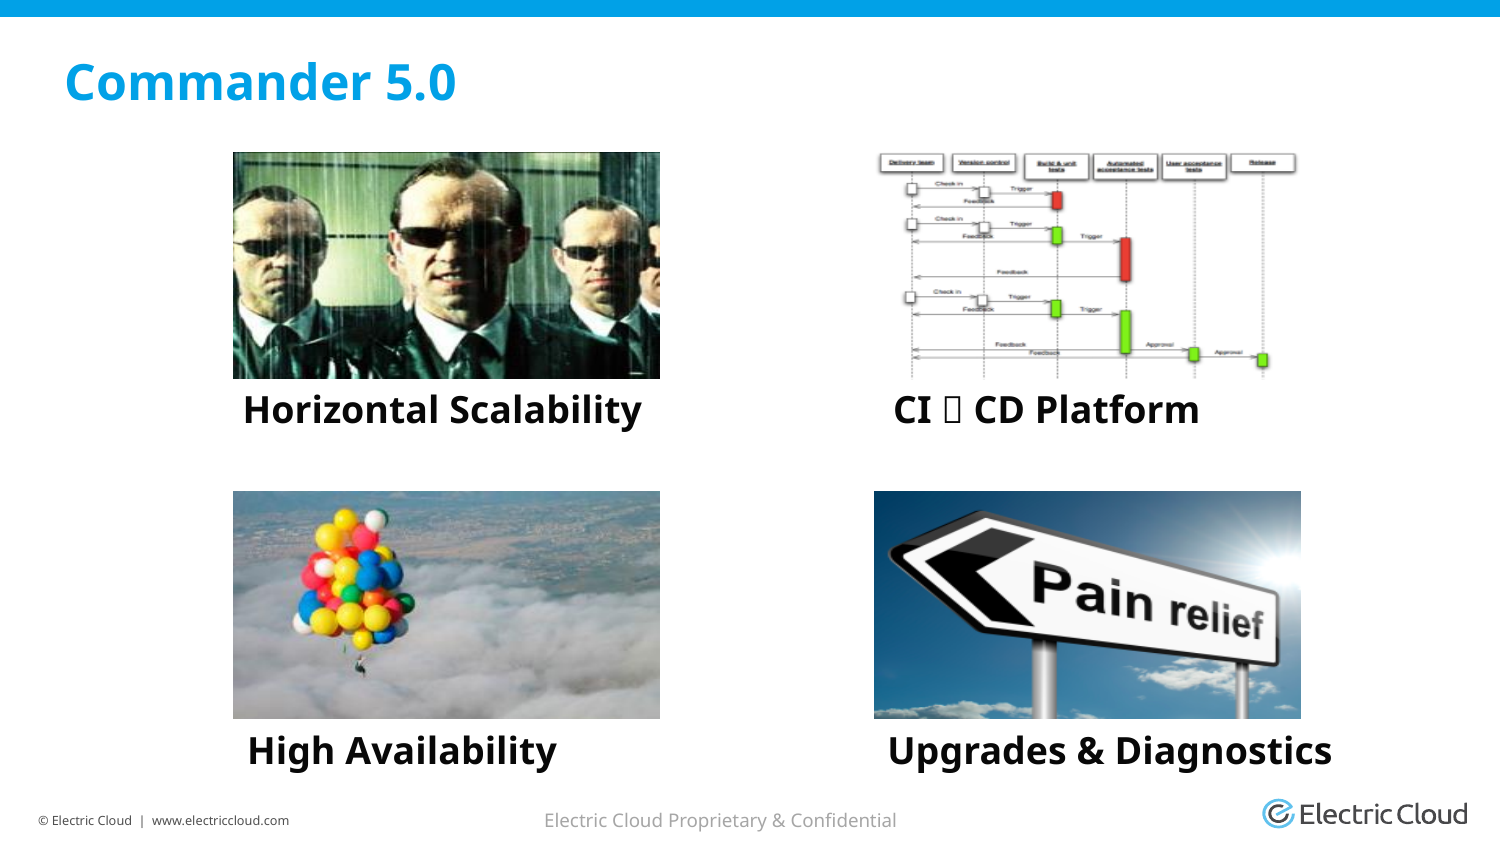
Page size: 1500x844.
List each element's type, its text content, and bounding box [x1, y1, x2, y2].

text_box Electric Cloud Proprietary & Confidential [529, 801, 1005, 844]
text_box CI  CD Platform [878, 388, 1216, 439]
picture [233, 151, 660, 380]
title Commander 5.0 [50, 42, 1385, 119]
text_box High Availability [232, 726, 660, 780]
picture [874, 491, 1301, 720]
text_box Horizontal Scalability [227, 379, 658, 439]
picture [874, 150, 1301, 380]
picture [233, 491, 660, 720]
text_box Upgrades & Diagnostics [872, 719, 1455, 780]
